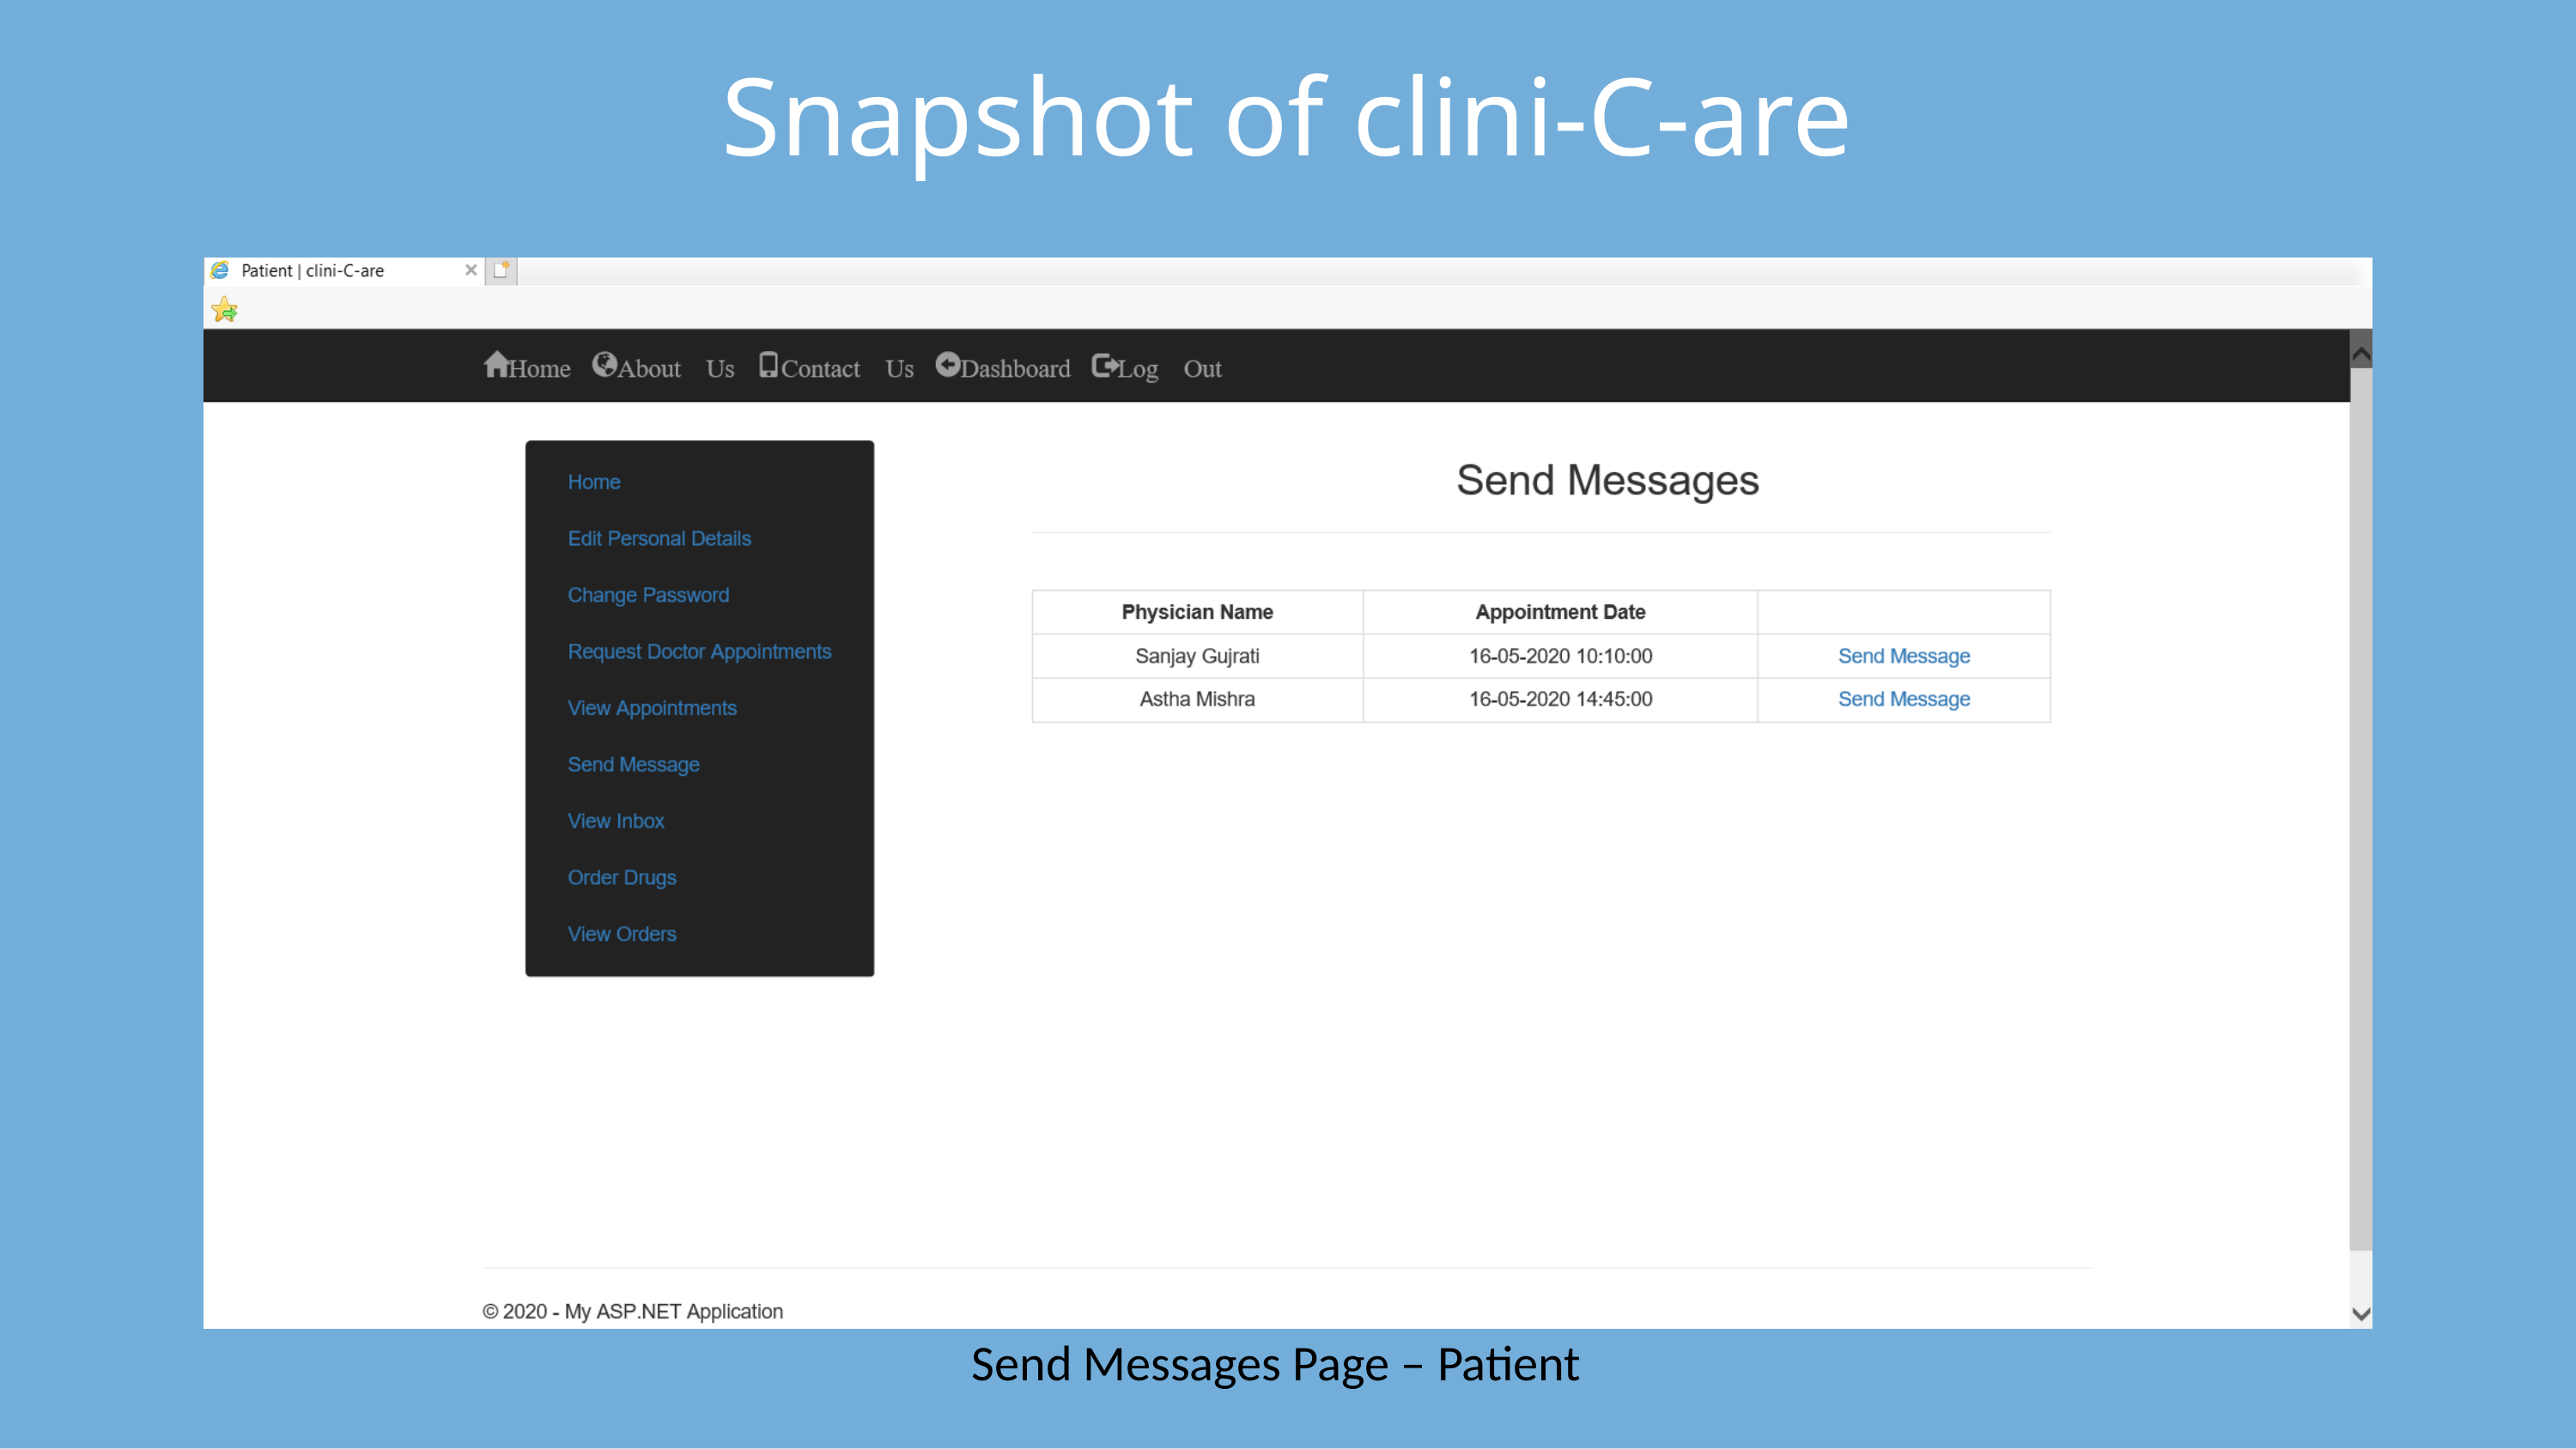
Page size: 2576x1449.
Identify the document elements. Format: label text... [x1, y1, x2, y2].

text_box Send Messages Page – Patient [928, 1338, 1648, 1397]
text_box [0, 0, 2576, 1449]
title Snapshot of clini-C-are [623, 48, 1953, 179]
picture [204, 258, 2372, 1329]
